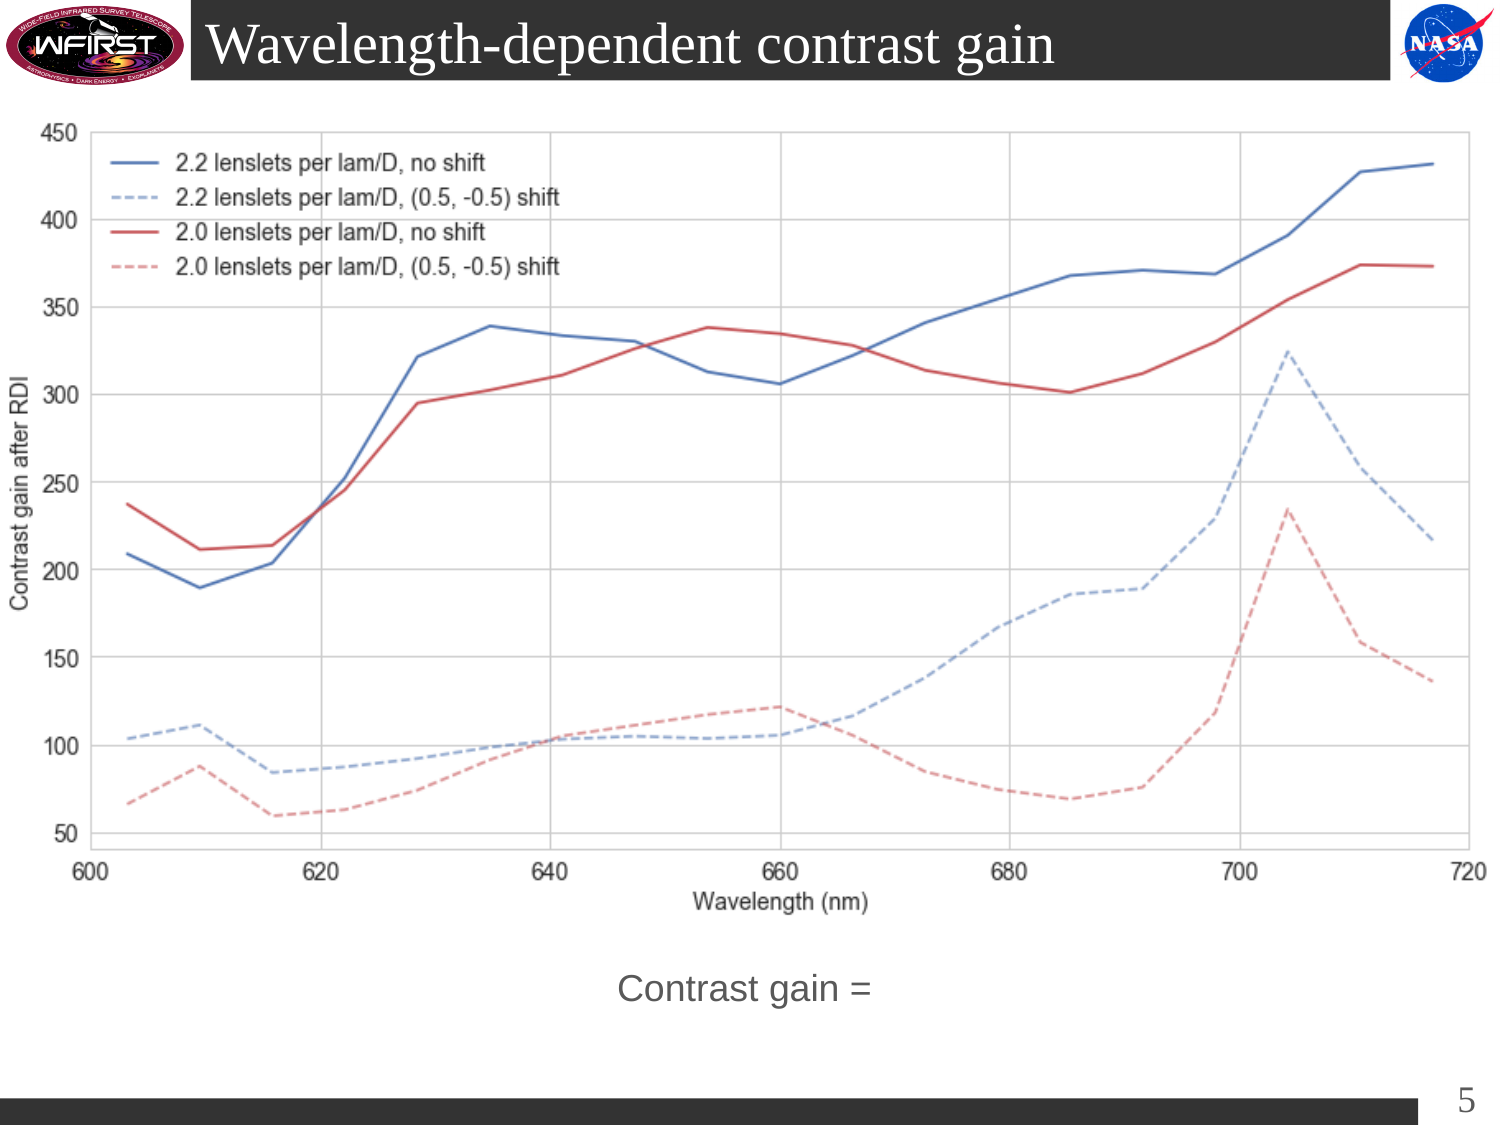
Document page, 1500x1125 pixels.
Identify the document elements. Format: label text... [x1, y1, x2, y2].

title Wavelength-dependent contrast gain [190, 0, 1391, 81]
picture [0, 112, 1500, 925]
picture [1, 0, 191, 89]
picture [1394, 3, 1500, 83]
